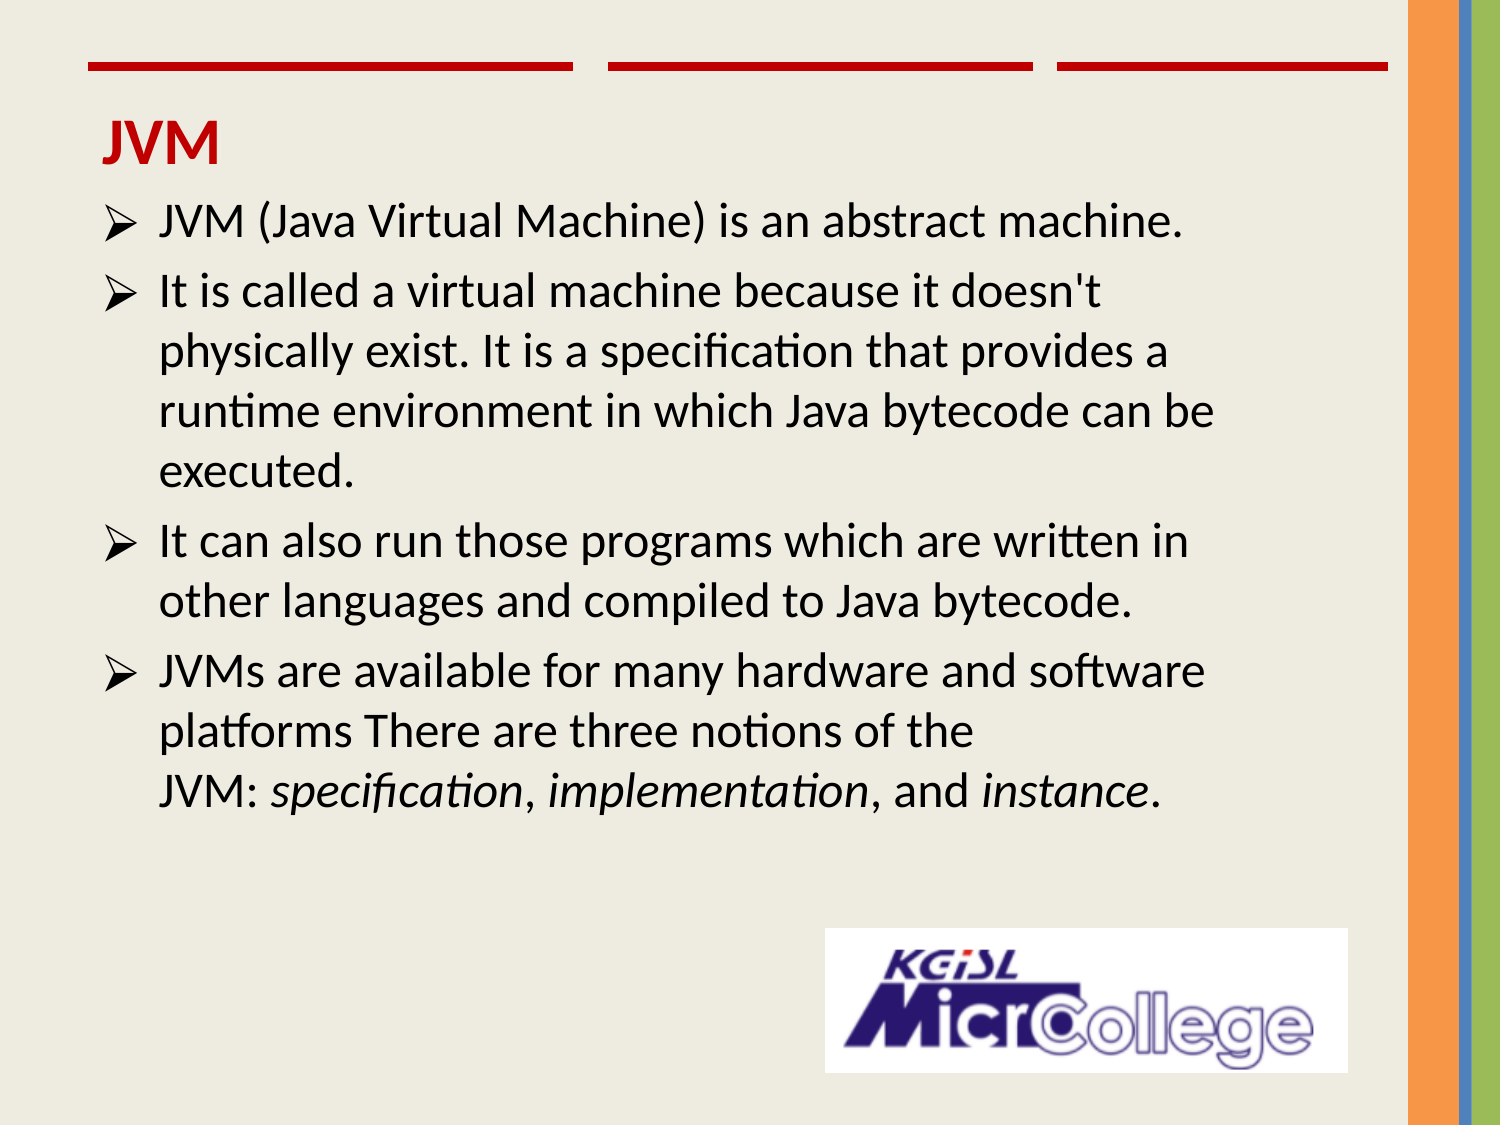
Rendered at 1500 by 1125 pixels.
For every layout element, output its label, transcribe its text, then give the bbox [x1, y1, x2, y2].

picture [825, 928, 1348, 1073]
list JVM JVM (Java Virtual Machine) is an abstract machine. It is called a virtual machine because it doesn't physically exist. It is a specification that provides a runtime environment in which Java bytecode can be executed. It can also run those programs which are written in other languages and compiled to Java bytecode. JVMs are available for many hardware and software platforms There are three notions of the JVM: specification, implementation, and instance. [87, 90, 1313, 1100]
